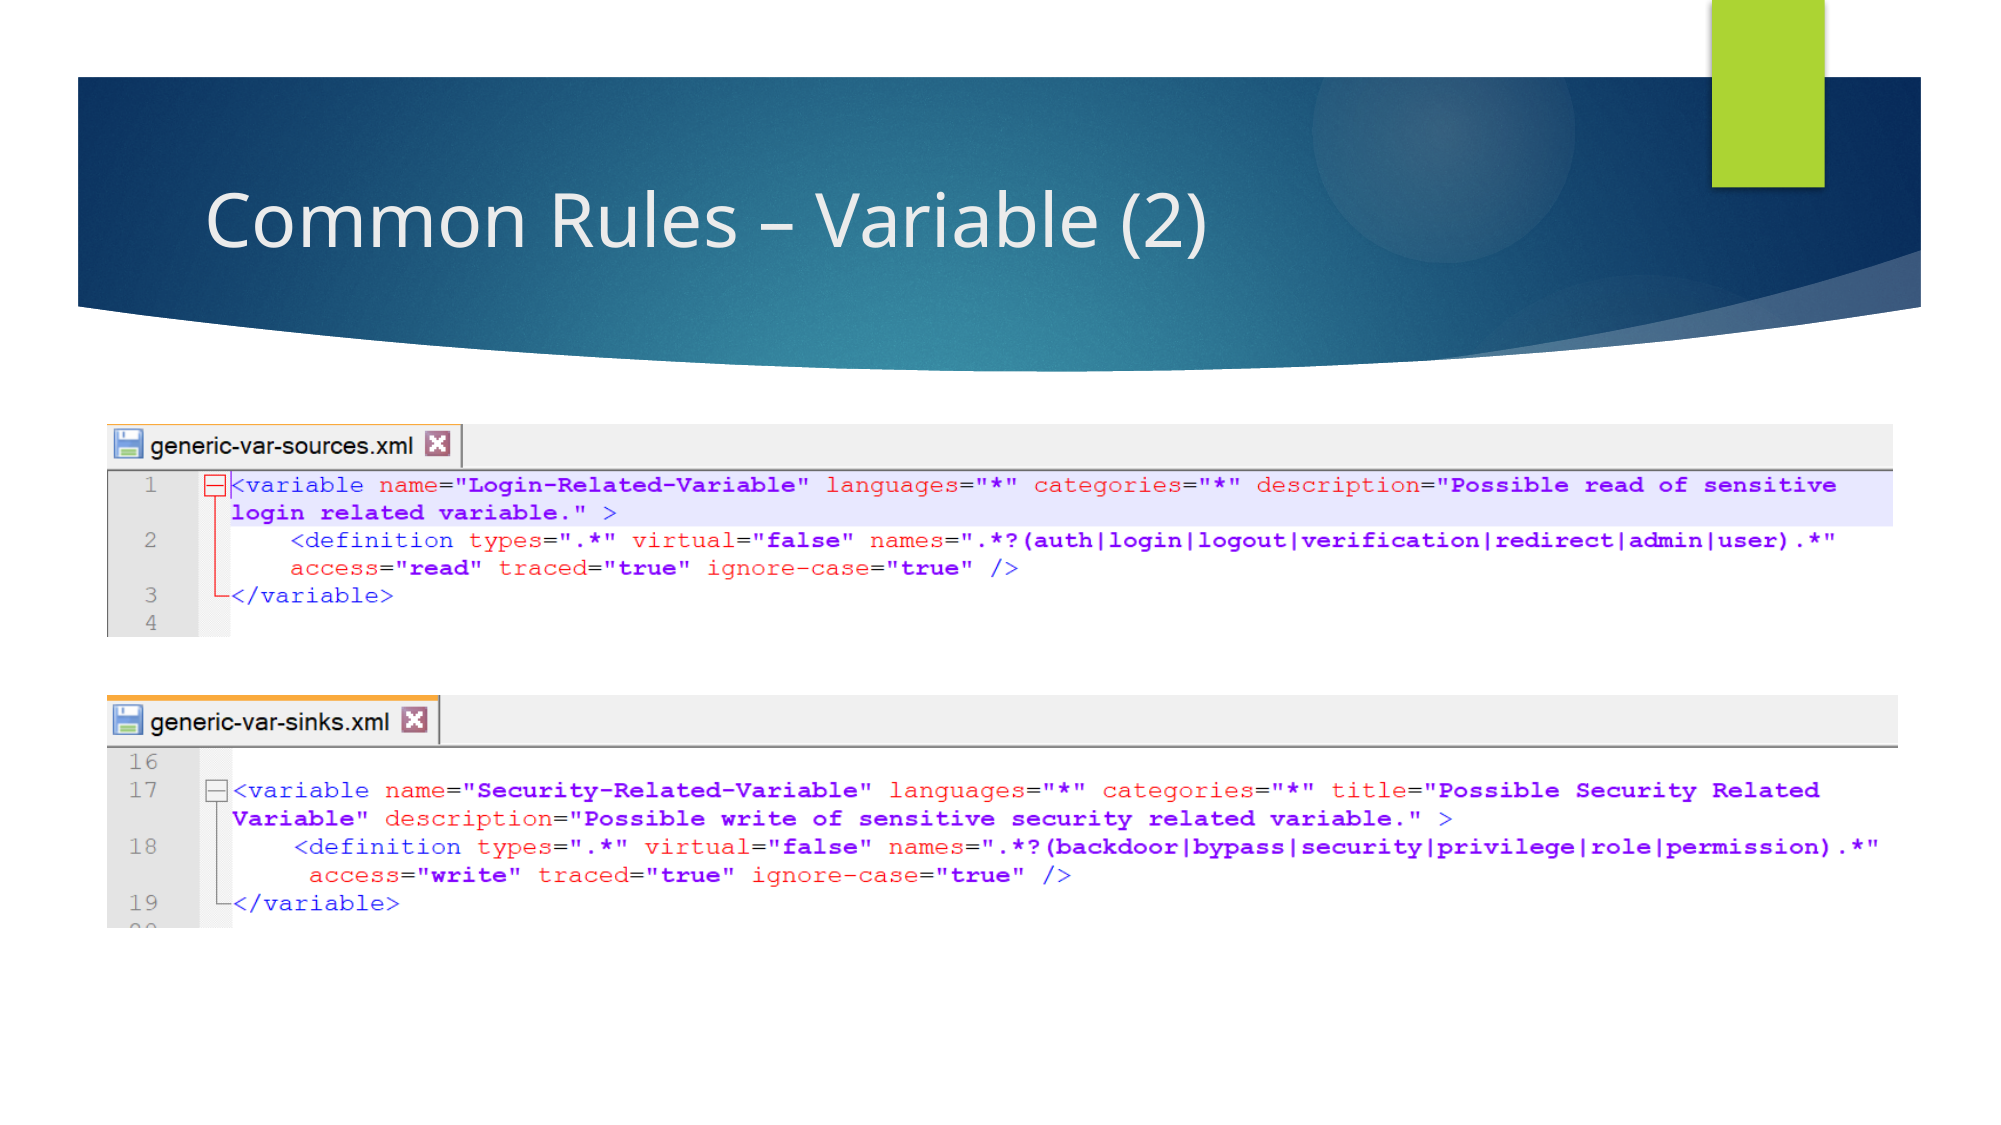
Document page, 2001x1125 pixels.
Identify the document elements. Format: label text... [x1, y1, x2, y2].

picture [107, 424, 1893, 637]
title Common Rules – Variable (2) [189, 159, 1627, 276]
picture [107, 694, 1898, 928]
